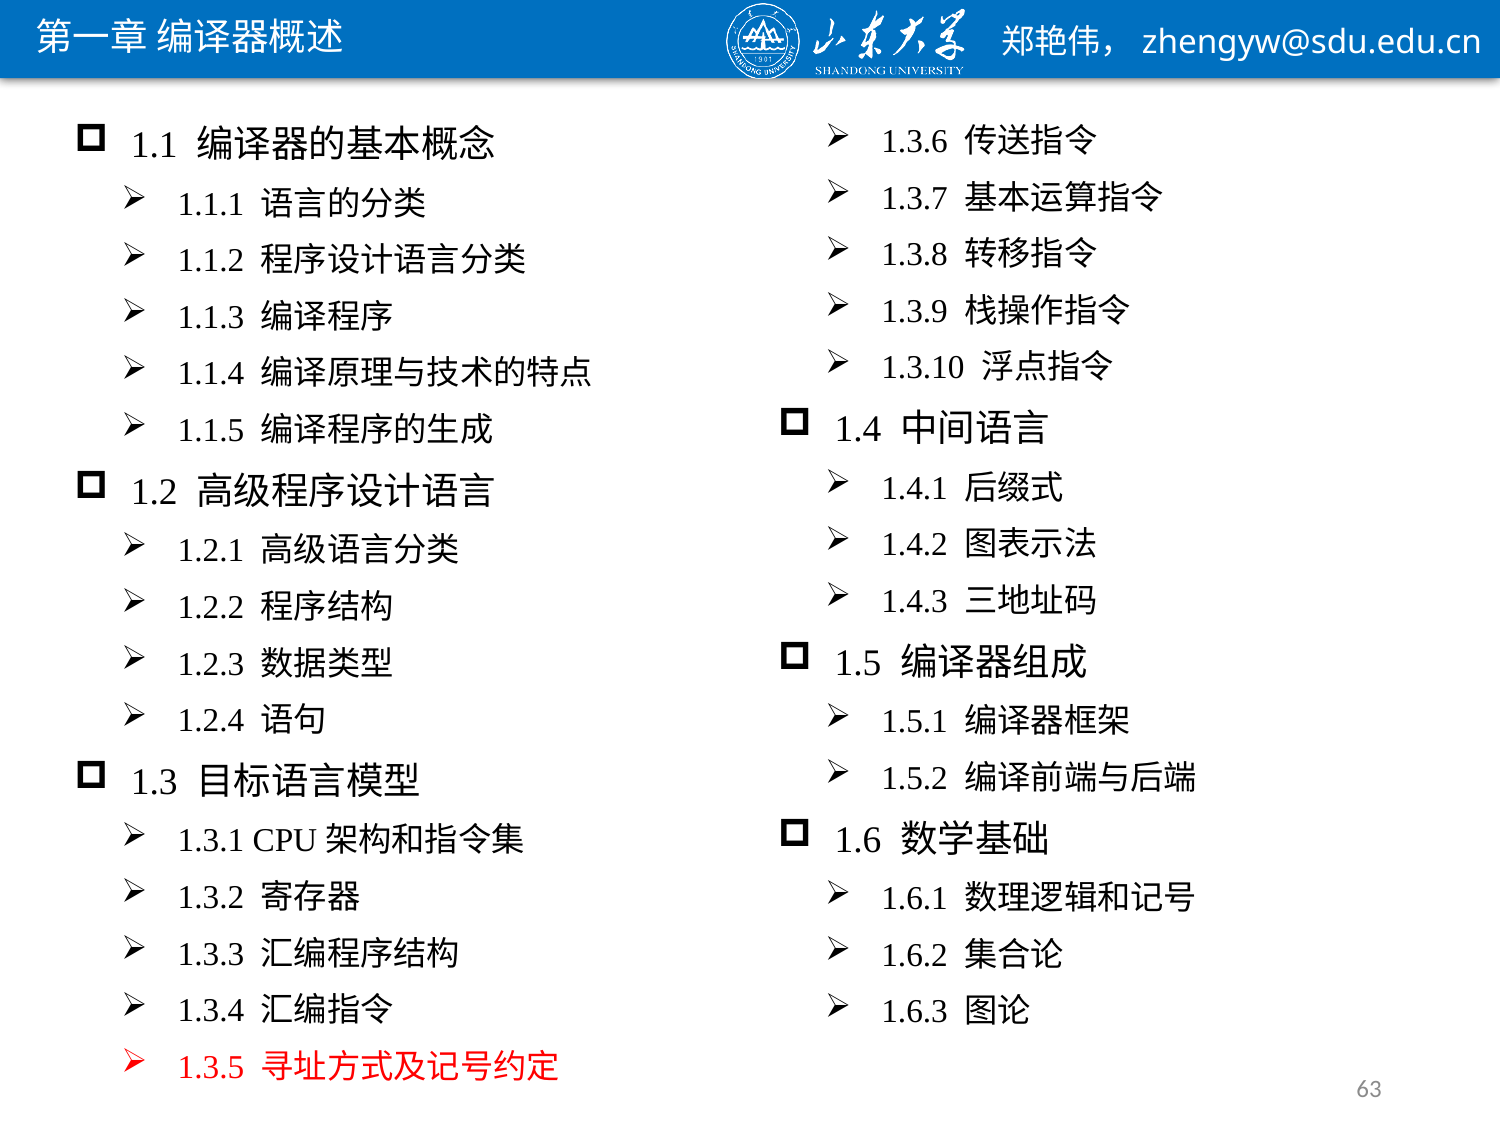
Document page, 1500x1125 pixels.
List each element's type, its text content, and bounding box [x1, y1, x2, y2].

slide_number 63 [1059, 1057, 1397, 1118]
text_box 1.3.6 传送指令 1.3.7 基本运算指令 1.3.8 转移指令 1.3.9 栈操作指令 1.3.10 浮点指令 1.4 中间语言 1.4.1 后缀式 1.4.2 图表示法 1.4.3 三地址码 1.5 编译器组成 1.5.1 编译器框架 1.5.2 编译前端与后端 1.6 数学基础 1.6.1 数理逻辑和记号 1.6.2 集合论 1.6.3 图论 [763, 102, 1414, 1037]
text_box 1.1 编译器的基本概念 1.1.1 语言的分类 1.1.2 程序设计语言分类 1.1.3 编译程序 1.1.4 编译原理与技术的特点 1.1.5 编译程序的生成 1.2 高级程序设计语言 1.2.1 高级语言分类 1.2.2 程序结构 1.2.3 数据类型 1.2.4 语句 1.3 目标语言模型 1.3.1 CPU架构和指令集 1.3.2 寄存器 1.3.3 汇编程序结构 1.3.4 汇编指令 1.3.5 寻址方式及记号约定 [59, 101, 710, 1093]
picture [726, 3, 965, 79]
text_box 第一章 编译器概述 [20, 5, 359, 66]
